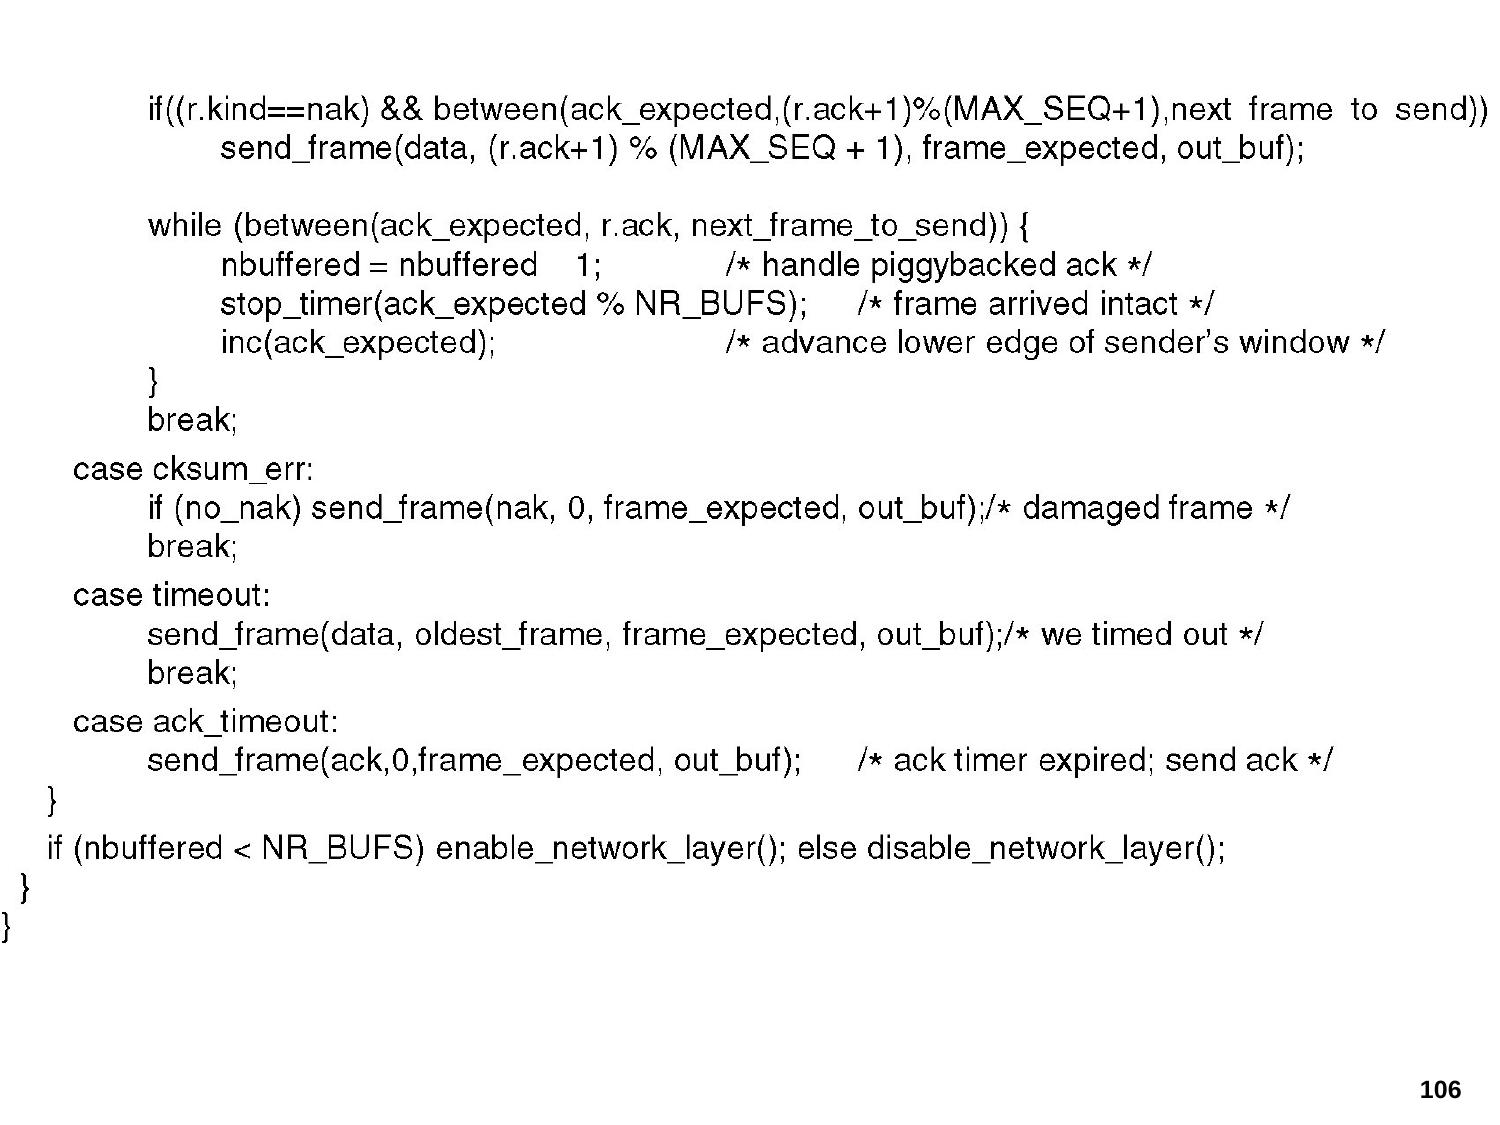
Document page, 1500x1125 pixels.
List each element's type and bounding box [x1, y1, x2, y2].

picture [0, 89, 1489, 944]
